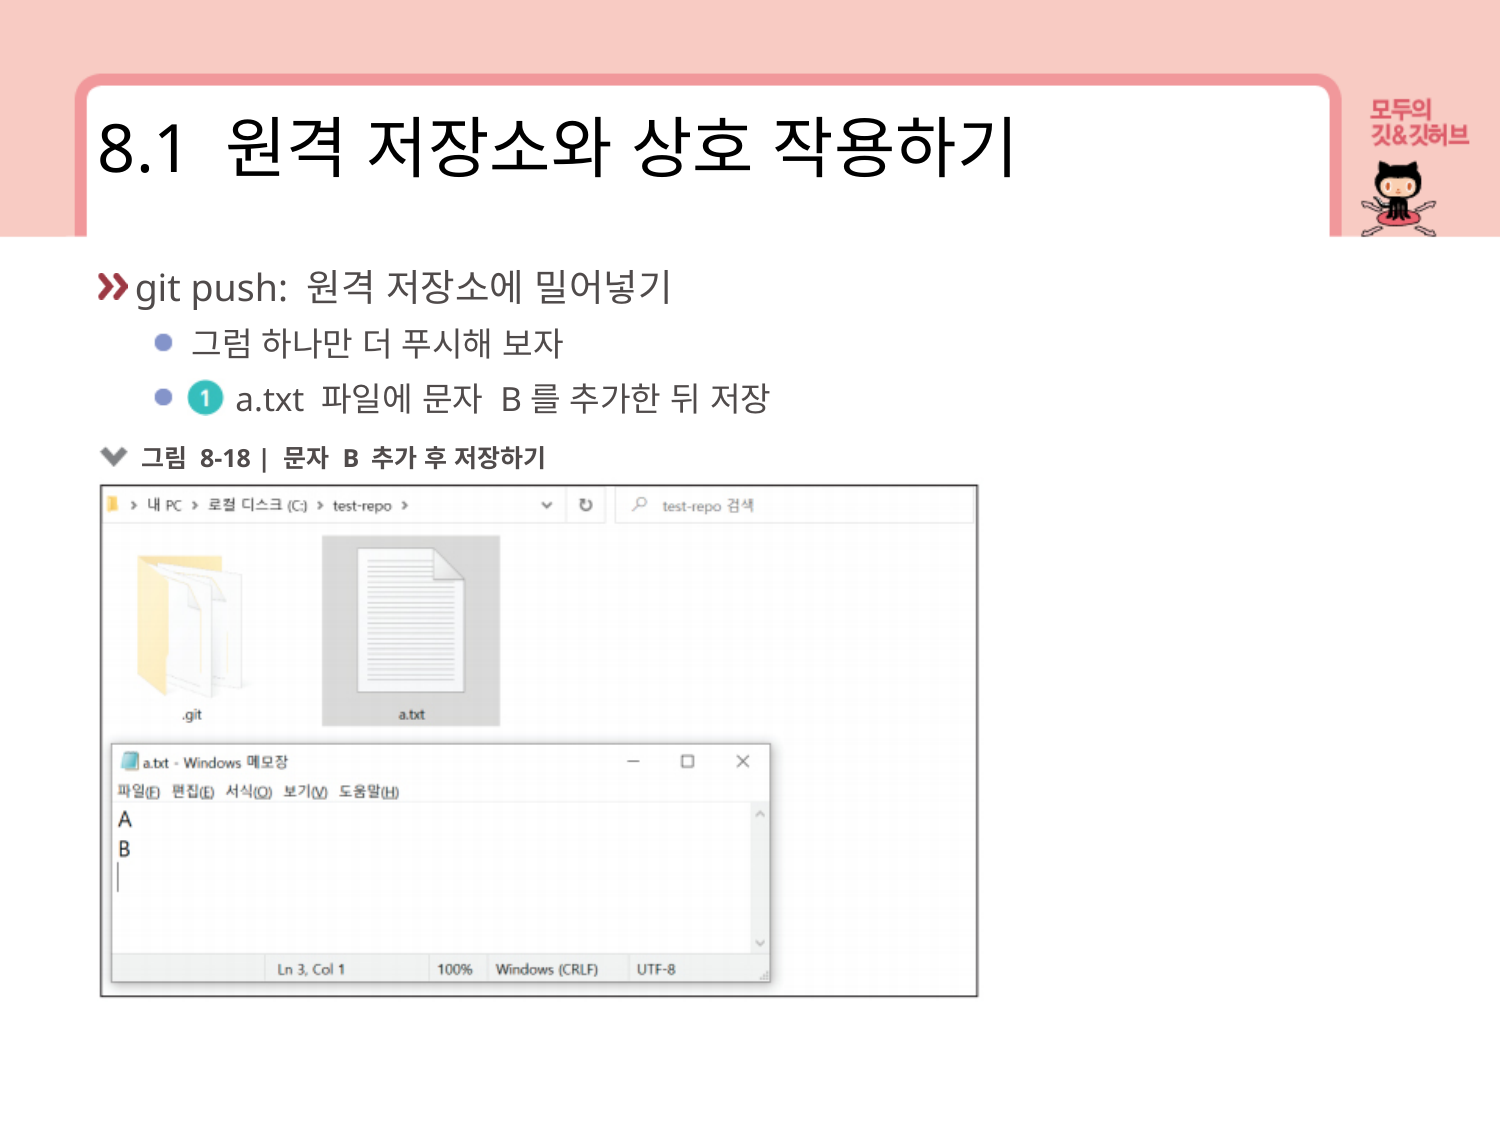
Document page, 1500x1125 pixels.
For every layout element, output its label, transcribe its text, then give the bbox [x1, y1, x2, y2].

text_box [97, 432, 1374, 479]
text_box 8.1 원격 저장소와 상호 작용하기 [82, 61, 1413, 193]
picture [0, 0, 1500, 1125]
text_box git push: 원격 저장소에 밀어넣기 그럼 하나만 더 푸시해 보자 a.txt 파일에 문자 B를 추가한 뒤 저장 [82, 252, 1413, 1067]
